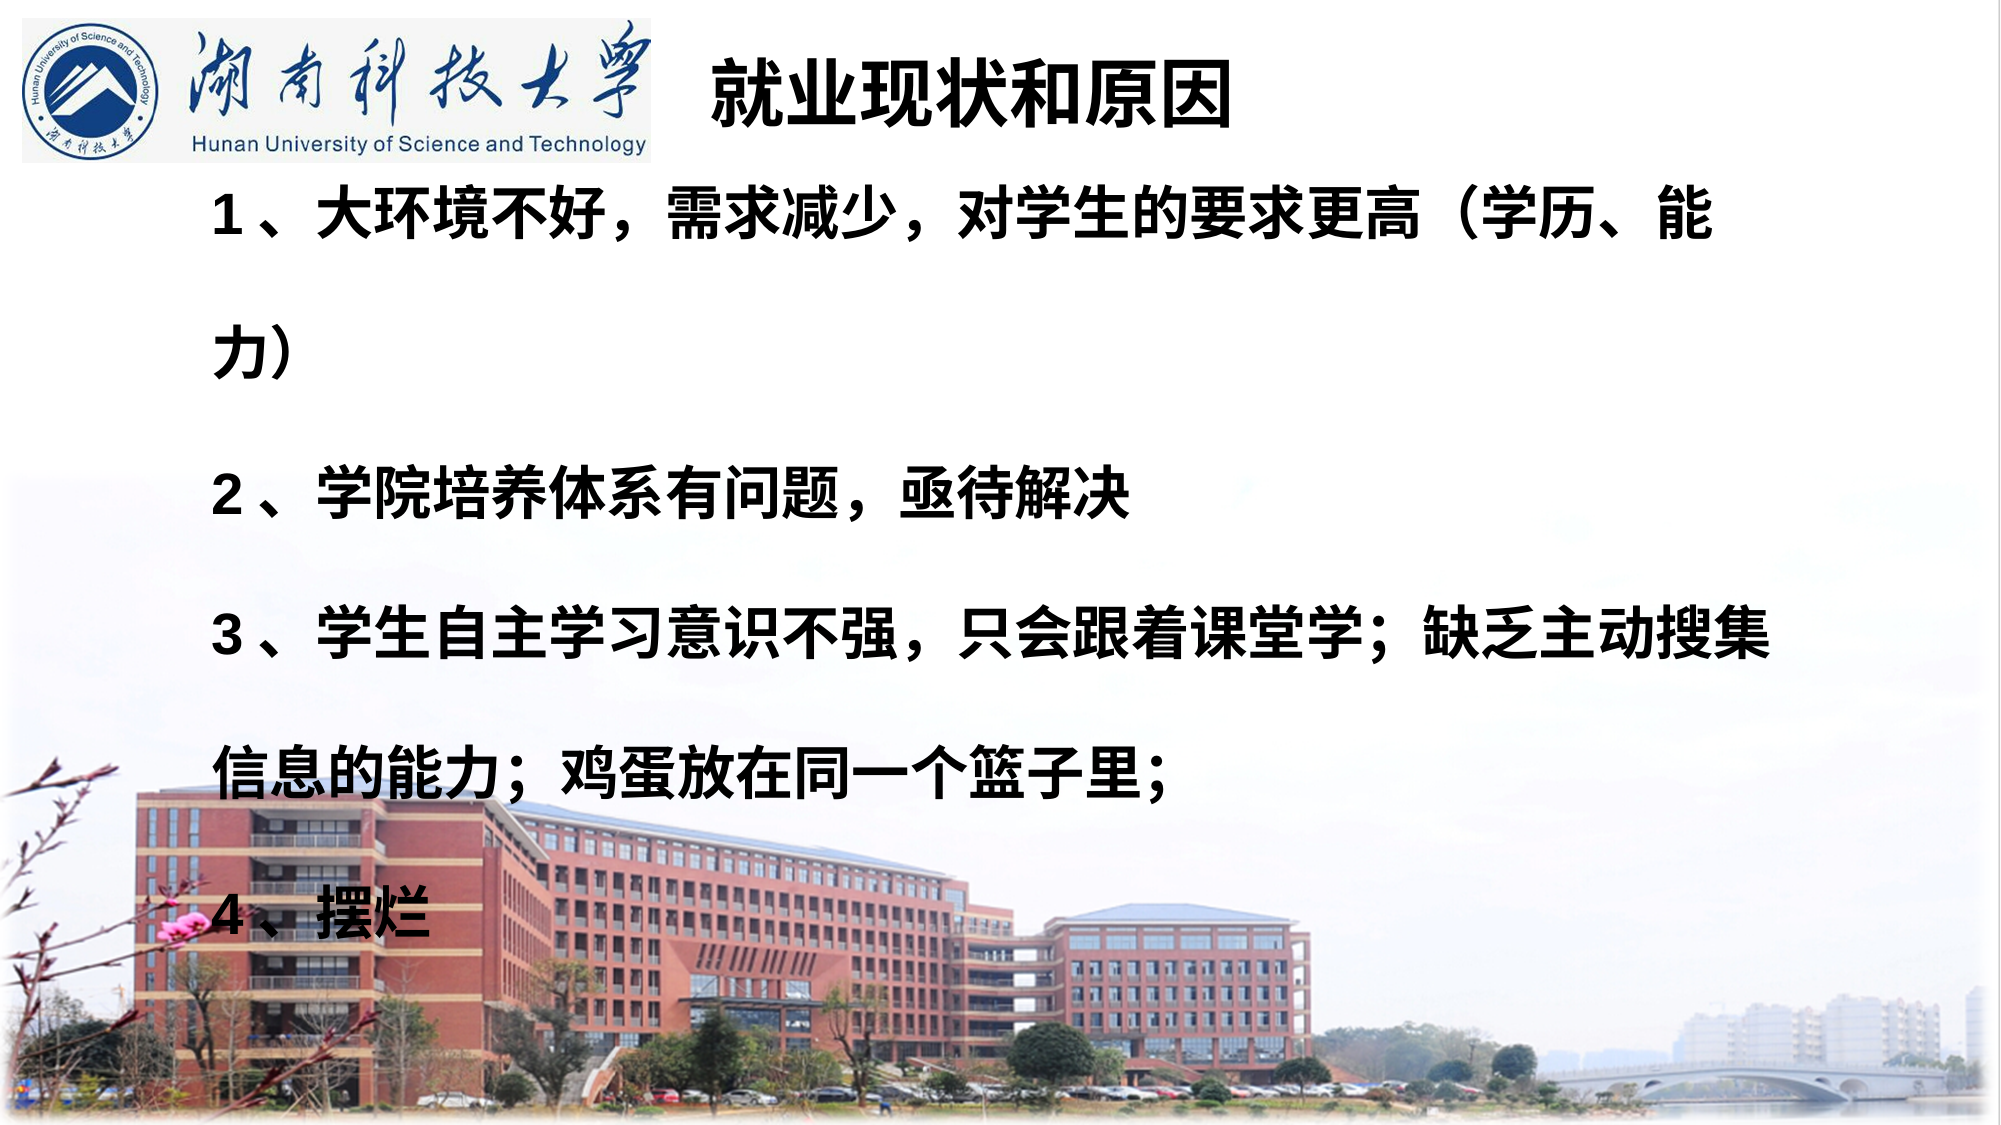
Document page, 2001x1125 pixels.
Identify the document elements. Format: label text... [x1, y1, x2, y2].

text_box 就业现状和原因 [694, 38, 1285, 99]
picture [0, 0, 2001, 1125]
text_box 1、大环境不好，需求减少，对学生的要求更高（学历、能力） 2、学院培养体系有问题，亟待解决 3、学生自主学习意识不强，只会跟着课堂学；缺乏主动搜集信息的能力；鸡蛋放在同一个篮子里； 4、摆烂 [196, 99, 1830, 954]
